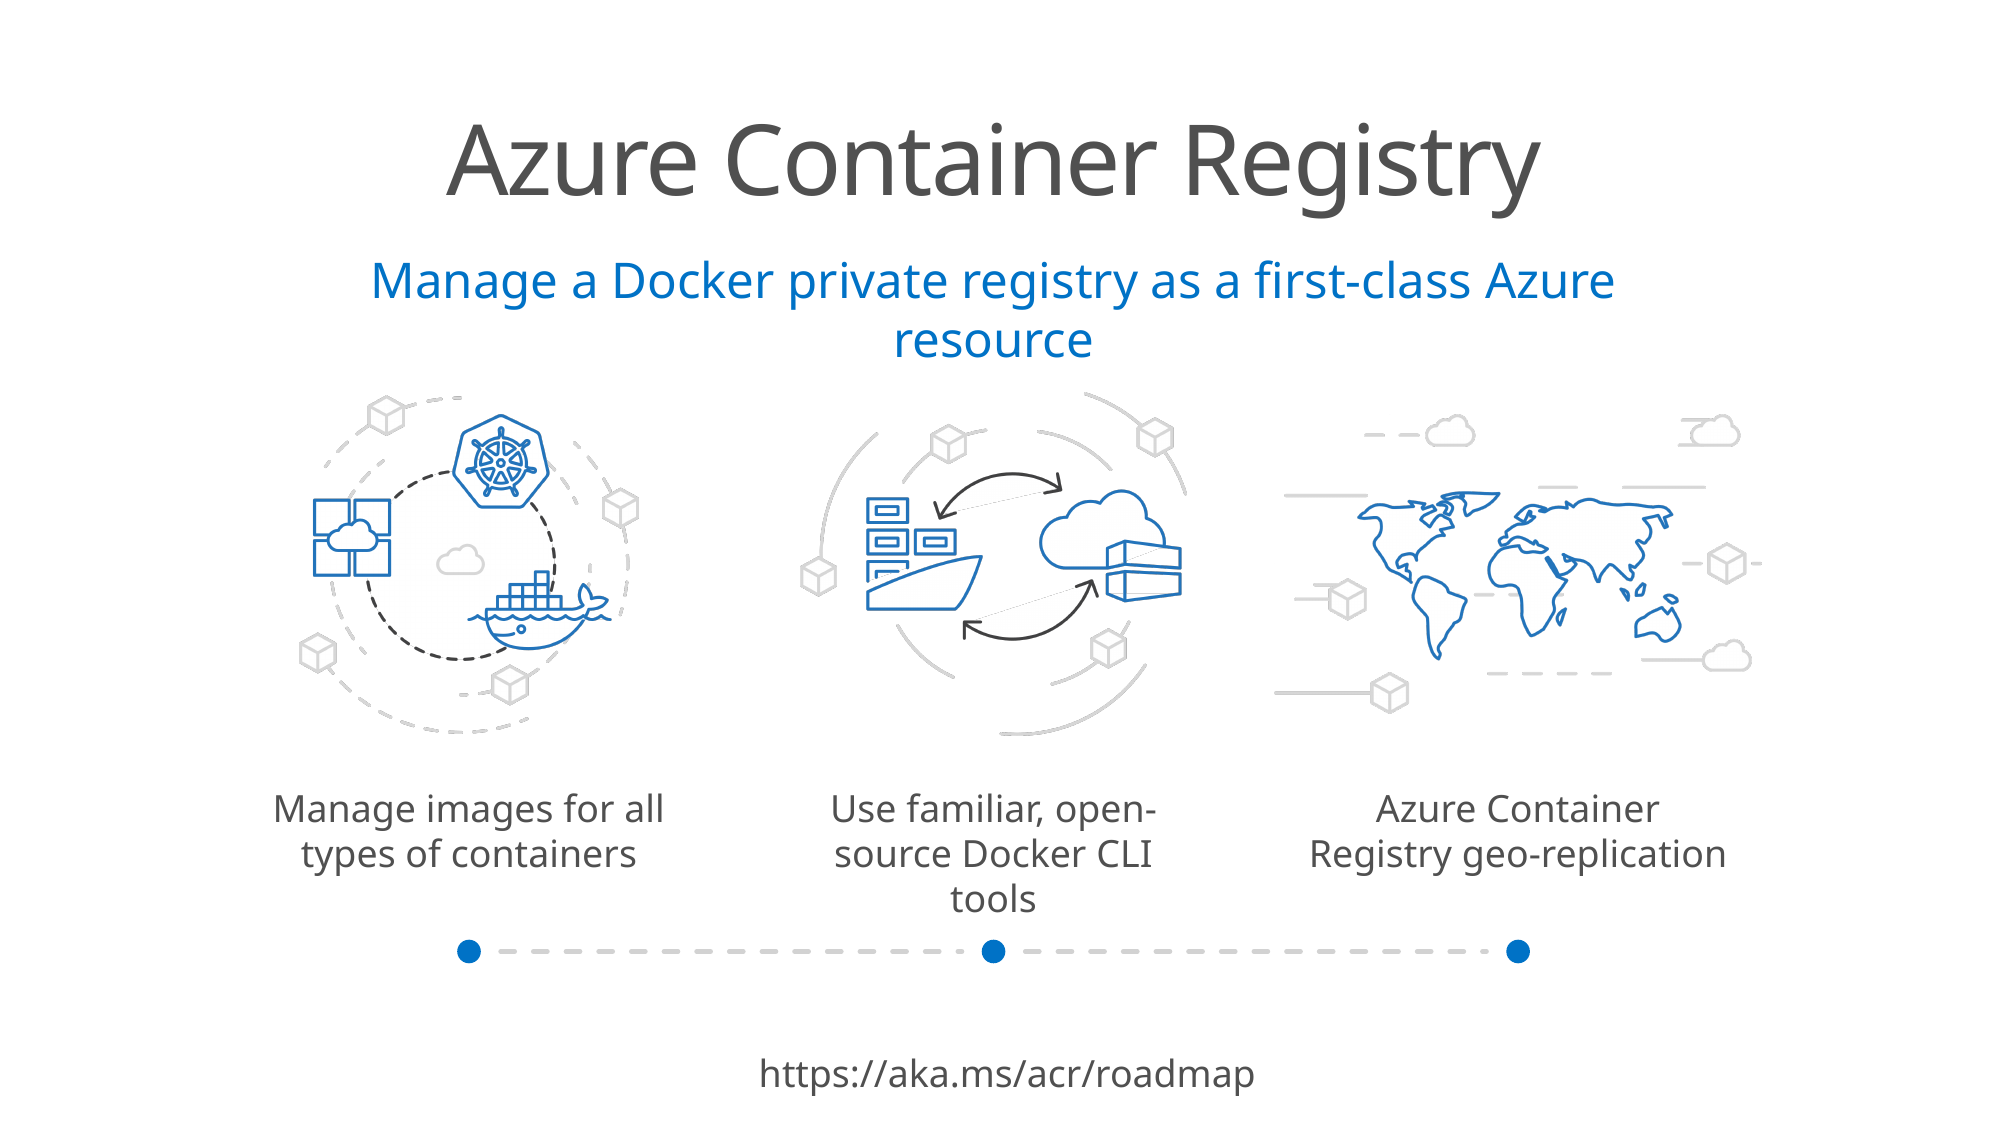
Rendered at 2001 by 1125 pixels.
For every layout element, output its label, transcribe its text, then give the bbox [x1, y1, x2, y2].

text_box Manage a Docker private registry as a first-class Azure resource [278, 226, 1709, 392]
text_box [1505, 938, 1531, 965]
picture [299, 394, 639, 734]
text_box https://aka.ms/acr/roadmap [744, 1042, 1271, 1103]
text_box [456, 938, 482, 965]
picture [1274, 414, 1762, 714]
text_box Use familiar, open-source Docker CLI tools [768, 761, 1219, 944]
text_box [980, 944, 1007, 965]
text_box Azure Container Registry geo-replication [1283, 761, 1753, 899]
title Azure Container Registry [284, 95, 1703, 226]
picture [800, 392, 1188, 736]
text_box Manage images for all types of containers [232, 761, 706, 899]
